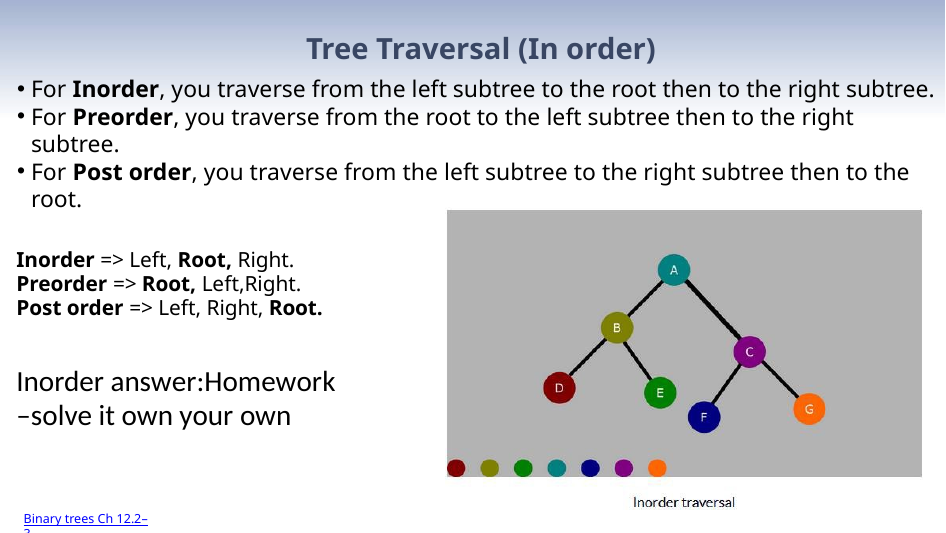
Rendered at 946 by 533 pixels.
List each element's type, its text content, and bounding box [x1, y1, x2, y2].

picture [444, 206, 924, 510]
list For Inorder, you traverse from the left subtree to the root then to the right subtree. For Preorder, you traverse from the root to the left subtree then to the right subtree. For Post order, you traverse from the left subtree to the right subtree then to the root. Inorder => Left, Root, Right. Preorder => Root, Left,Right. Post order => Left, Right, Root. Inorder answer:Homework –solve it own your own [14, 72, 946, 476]
picture [0, 0, 945, 118]
title Tree Traversal (In order) [218, 15, 666, 120]
text_box Binary trees Ch 12.2–3 [21, 510, 151, 533]
